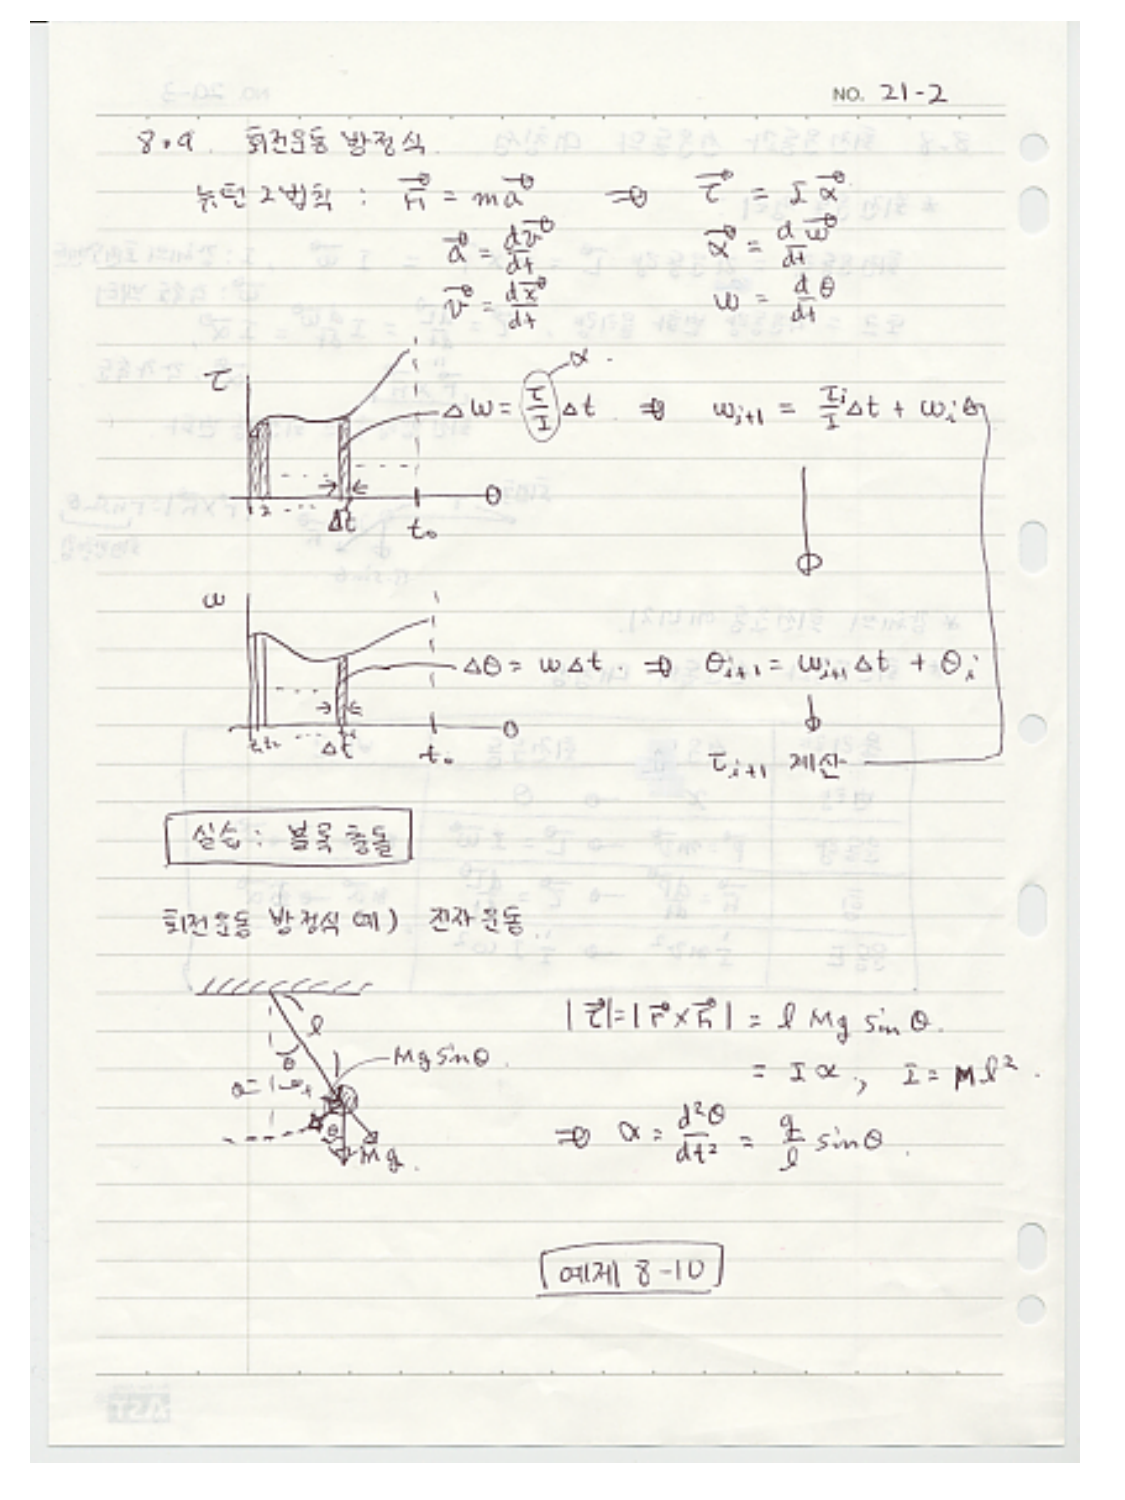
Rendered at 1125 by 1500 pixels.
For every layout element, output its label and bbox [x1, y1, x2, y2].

picture [30, 21, 1081, 1464]
